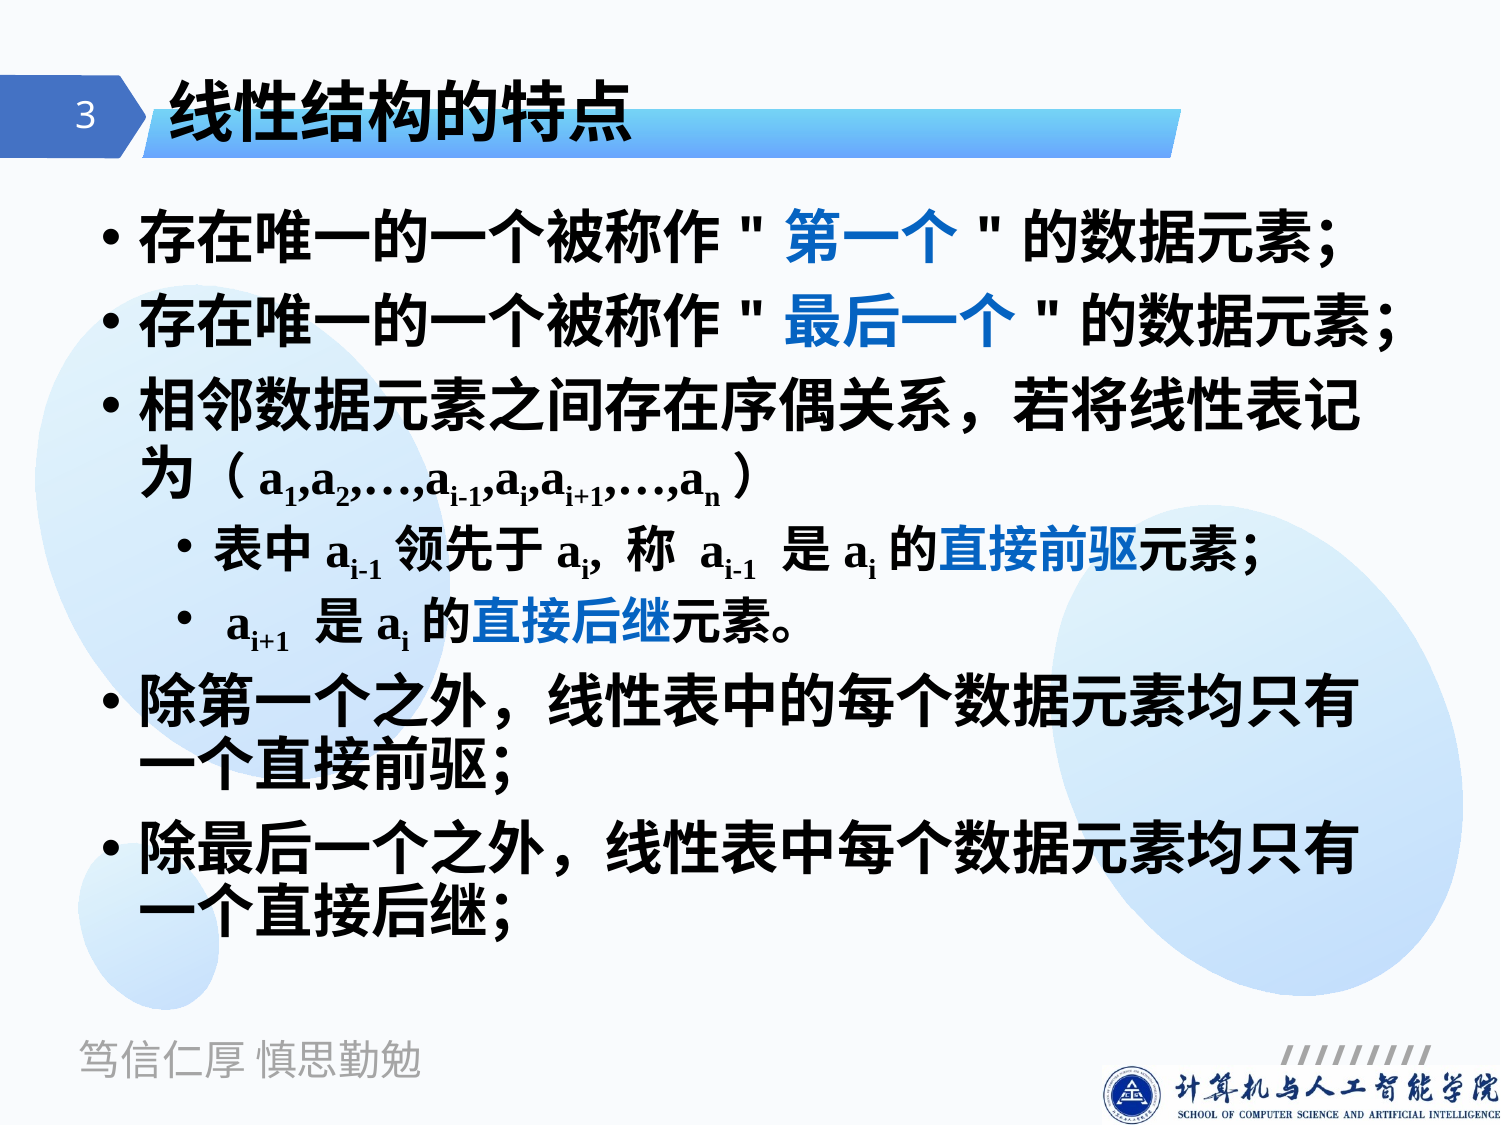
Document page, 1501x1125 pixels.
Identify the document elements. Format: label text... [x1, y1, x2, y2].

title 线性结构的特点 [152, 59, 1181, 158]
picture [1102, 1065, 1501, 1125]
list 存在唯一的一个被称作"第一个"的数据元素； 存在唯一的一个被称作"最后一个"的数据元素； 相邻数据元素之间存在序偶关系，若将线性表记为（a1,a2,…,ai-1,ai,ai+1,…,an） 表中ai-1领先于ai, 称 ai-1 是ai的直接前驱元素； ai+1 是ai的直接后继元素。 除第一个之外，线性表中的每个数据元素均只有一个直接前驱； 除最后一个之外，线性表中每个数据元素均只有一个直接后继； [86, 201, 1424, 978]
